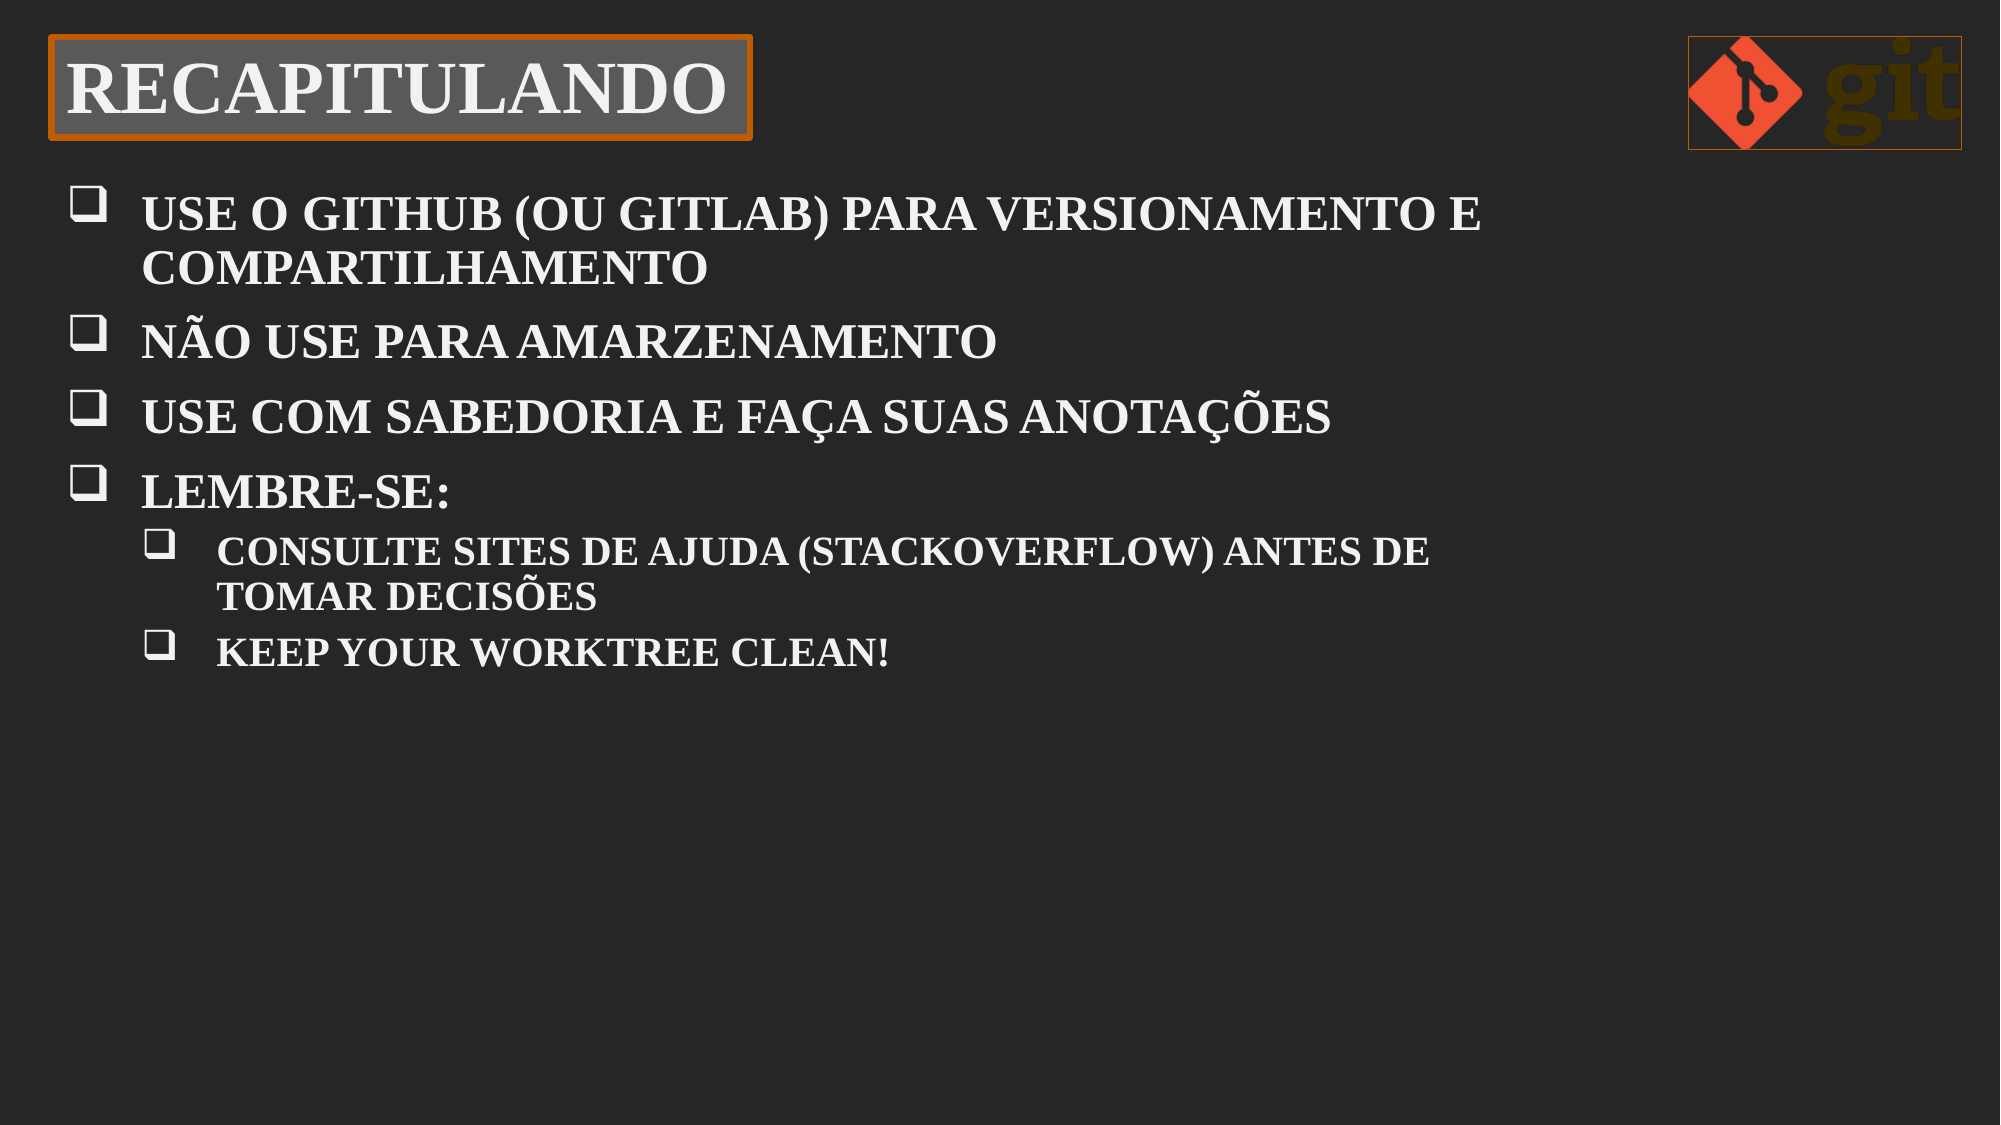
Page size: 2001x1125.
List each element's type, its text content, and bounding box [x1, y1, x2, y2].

text_box USE O GITHUB (OU GITLAB) PARA VERSIONAMENTO E COMPARTILHAMENTO NÃO USE PARA AMARZENAMENTO USE COM SABEDORIA E FAÇA SUAS ANOTAÇÕES LEMBRE-SE: CONSULTE SITES DE AJUDA (STACKOVERFLOW) ANTES DE TOMAR DECISÕES KEEP YOUR WORKTREE CLEAN! [51, 179, 1554, 854]
text_box RECAPITULANDO [51, 37, 750, 138]
picture [1688, 36, 1962, 150]
